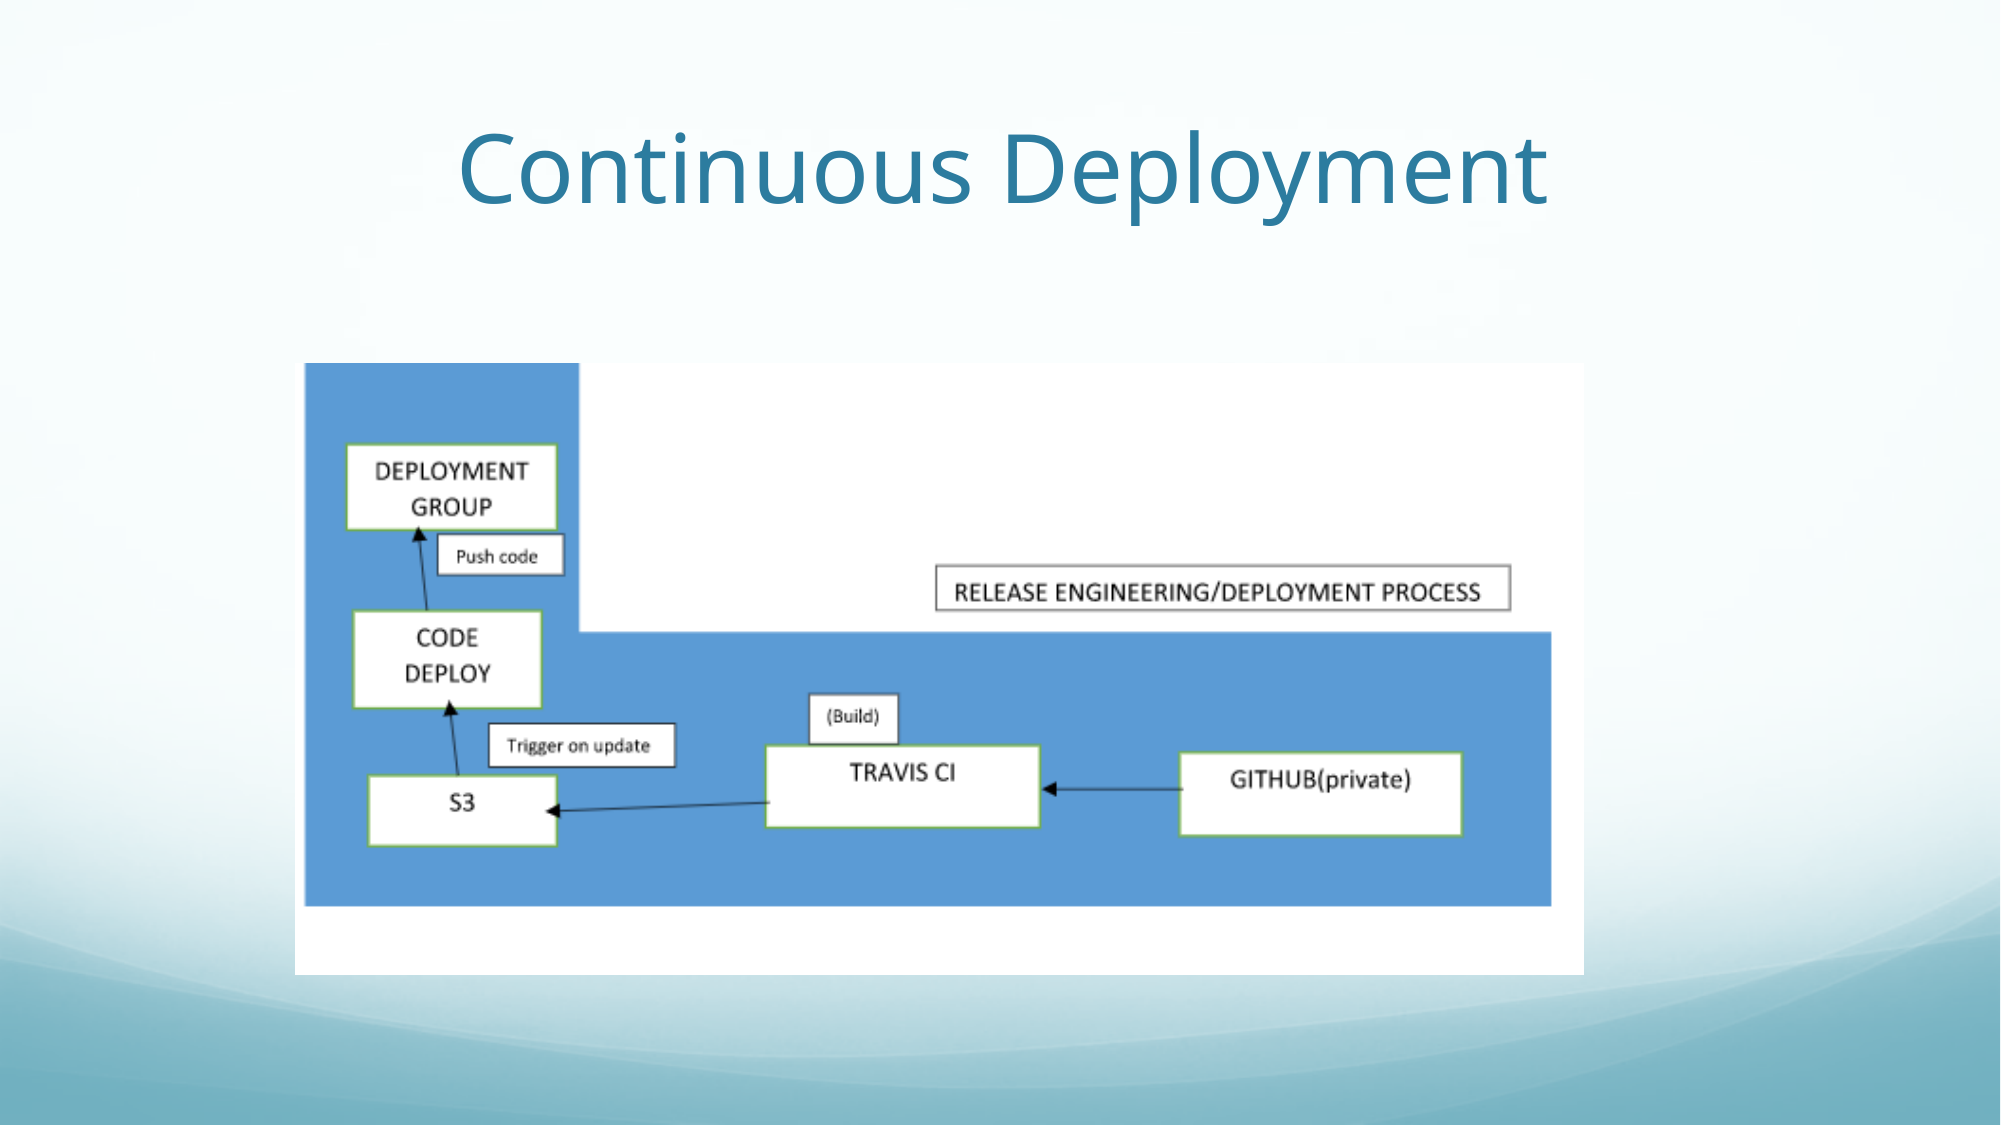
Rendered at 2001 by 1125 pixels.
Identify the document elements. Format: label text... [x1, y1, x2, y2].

picture [295, 362, 1584, 976]
title Continuous Deployment [126, 8, 1880, 231]
